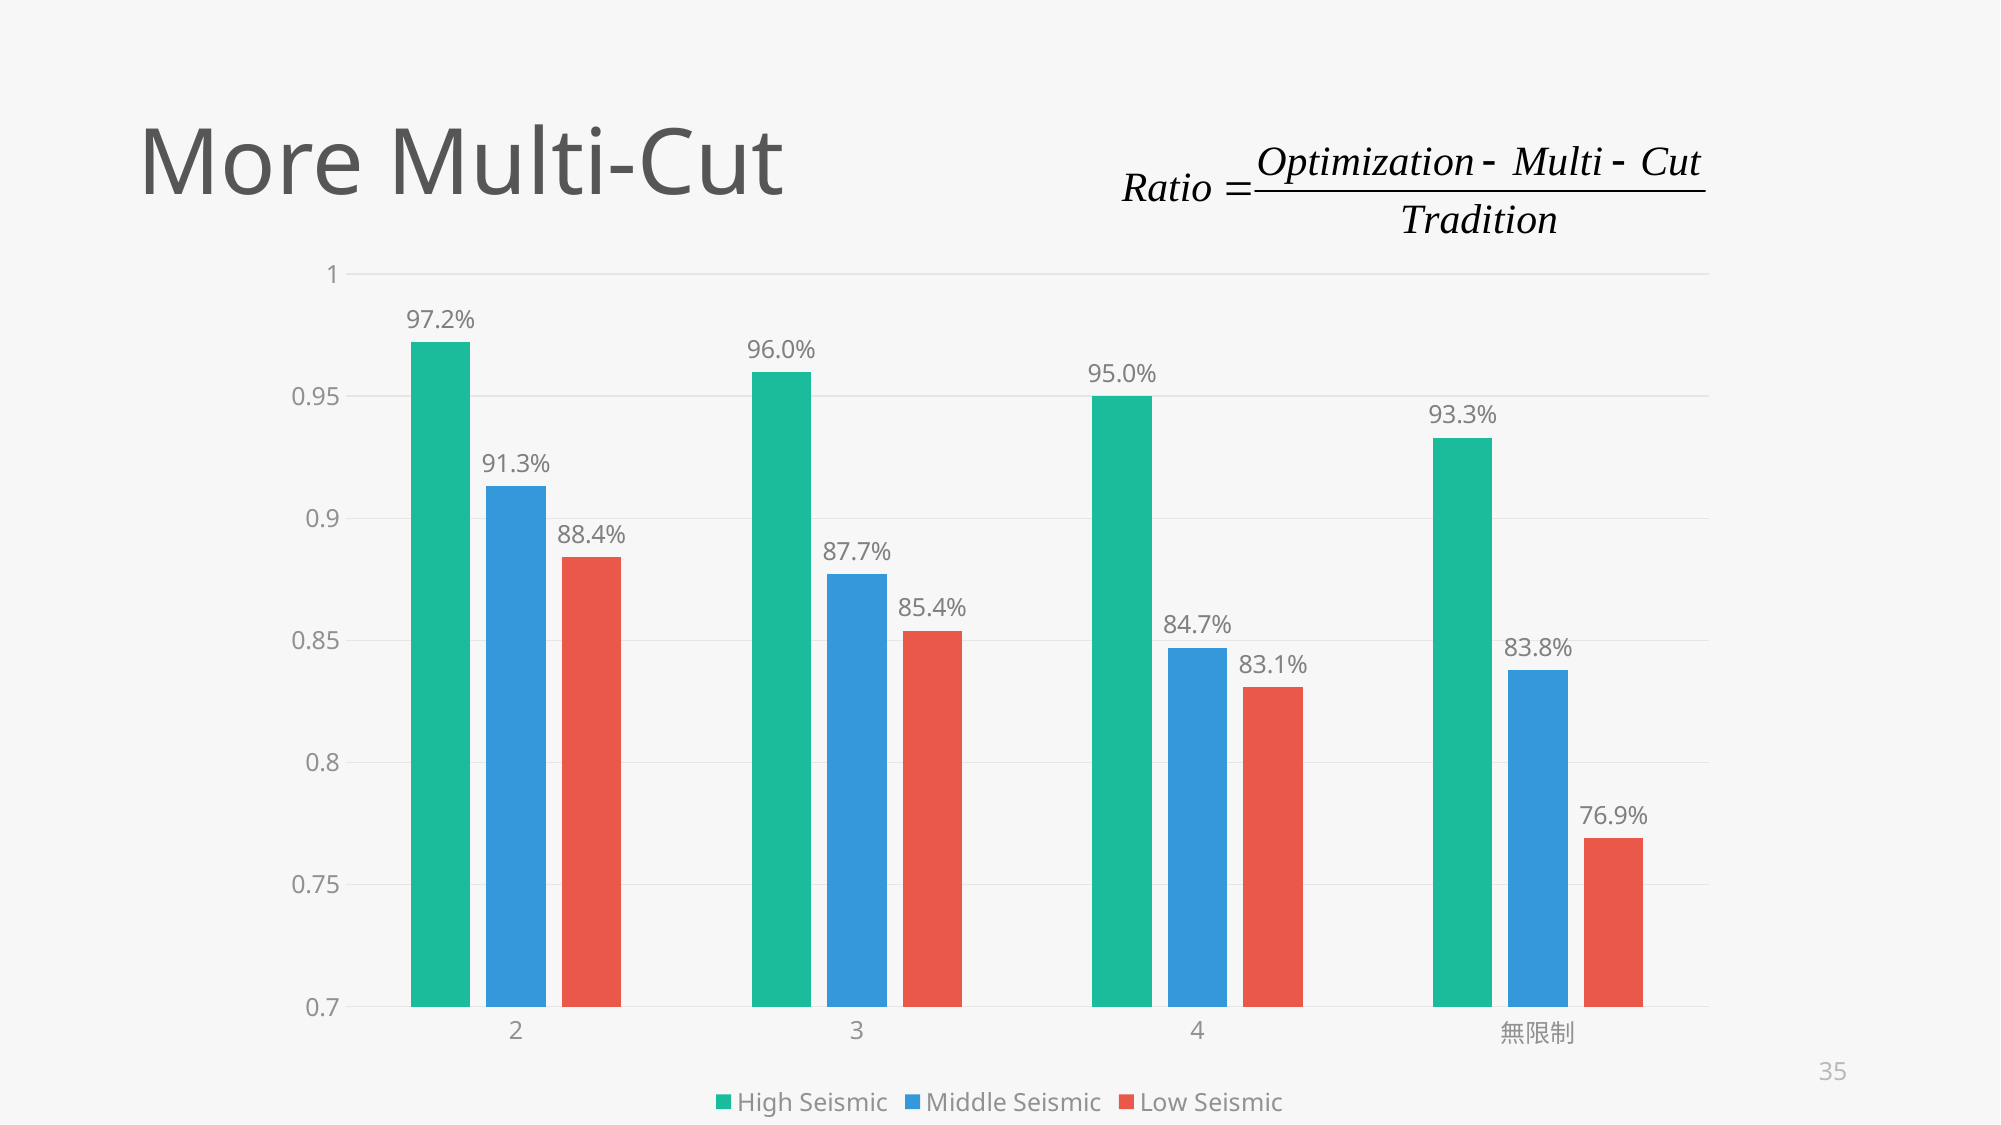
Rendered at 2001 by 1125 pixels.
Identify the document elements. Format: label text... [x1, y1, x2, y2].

slide_number 35 [1739, 1042, 1863, 1103]
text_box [1116, 139, 1711, 239]
list More Multi-Cut [137, 108, 873, 224]
chart [261, 239, 1739, 1125]
